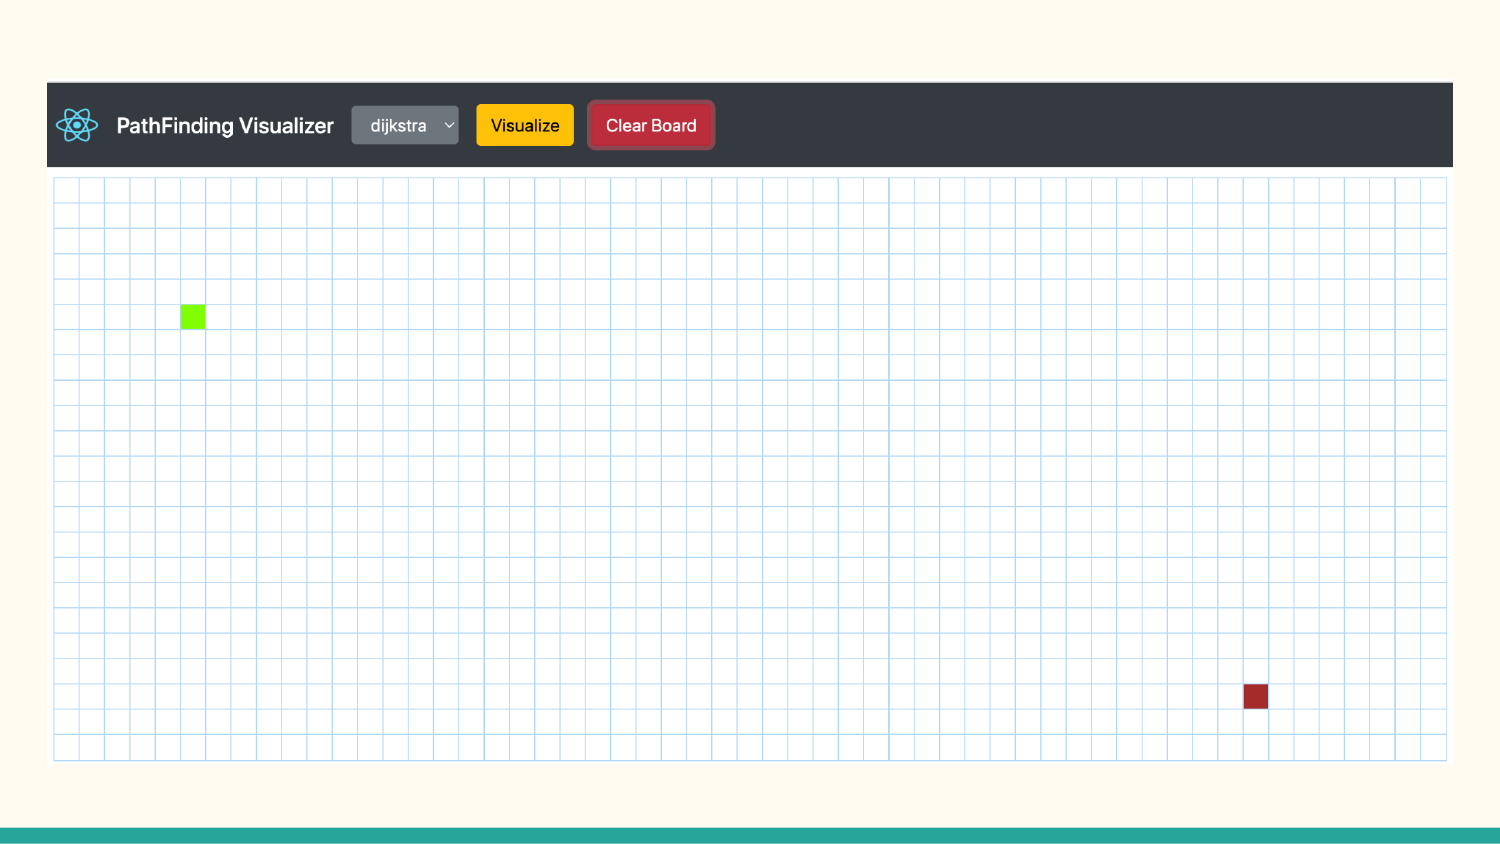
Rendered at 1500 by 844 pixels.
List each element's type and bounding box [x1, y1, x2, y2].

picture [47, 79, 1453, 765]
